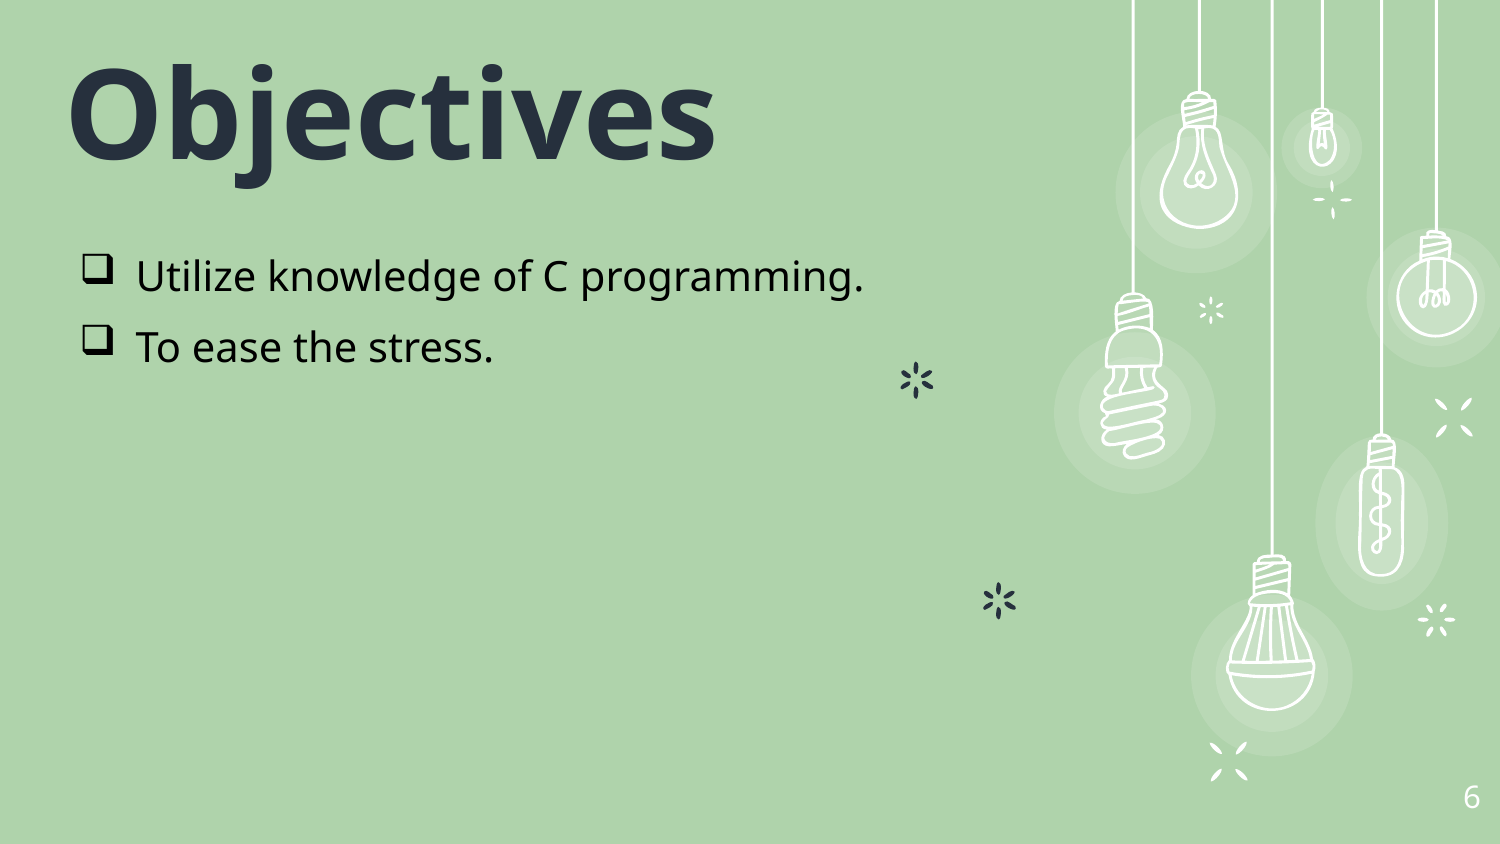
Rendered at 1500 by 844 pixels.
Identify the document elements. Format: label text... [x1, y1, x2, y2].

slide_number 6 [1426, 766, 1482, 832]
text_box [900, 361, 934, 400]
text_box Utilize knowledge of C programming. To ease the stress. [64, 242, 948, 428]
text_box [983, 581, 1017, 620]
title Objectives [64, 16, 994, 187]
